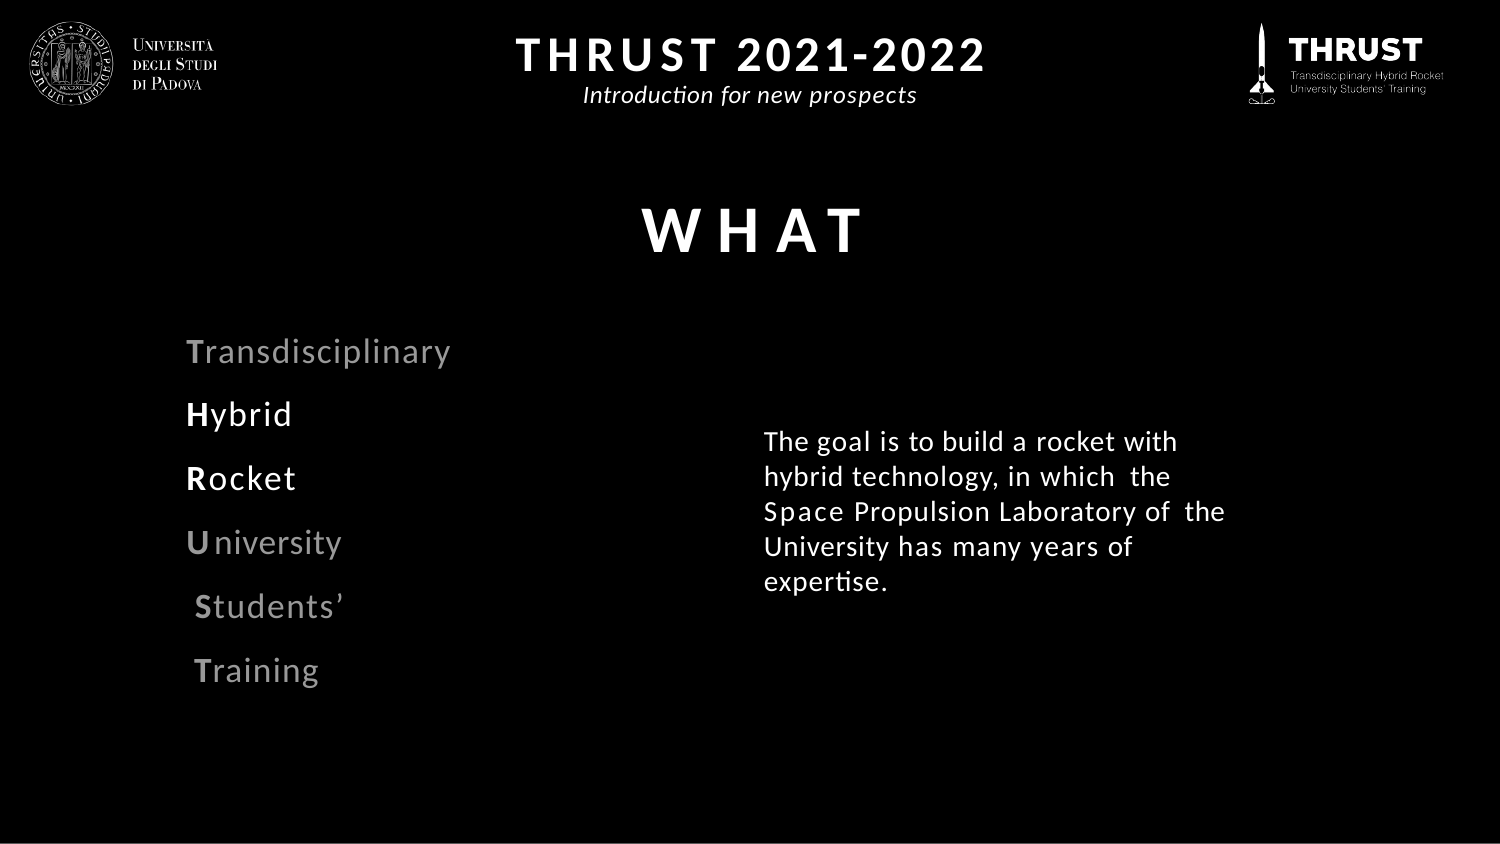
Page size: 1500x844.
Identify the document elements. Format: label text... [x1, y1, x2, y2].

text_box Hybrid Rocket University Students’ Training [184, 368, 347, 690]
text_box WHAT [0, 183, 1500, 266]
title THRUST 2021-2022 Introduction for new prospects [509, 22, 991, 166]
text_box Transdisciplinary [184, 325, 457, 371]
picture [21, 12, 225, 114]
picture [1224, 2, 1468, 124]
text_box The goal is to build a rocket with hybrid technology, in which the Space Propulsion Laboratory of the University has many years of expertise. [761, 420, 1244, 597]
